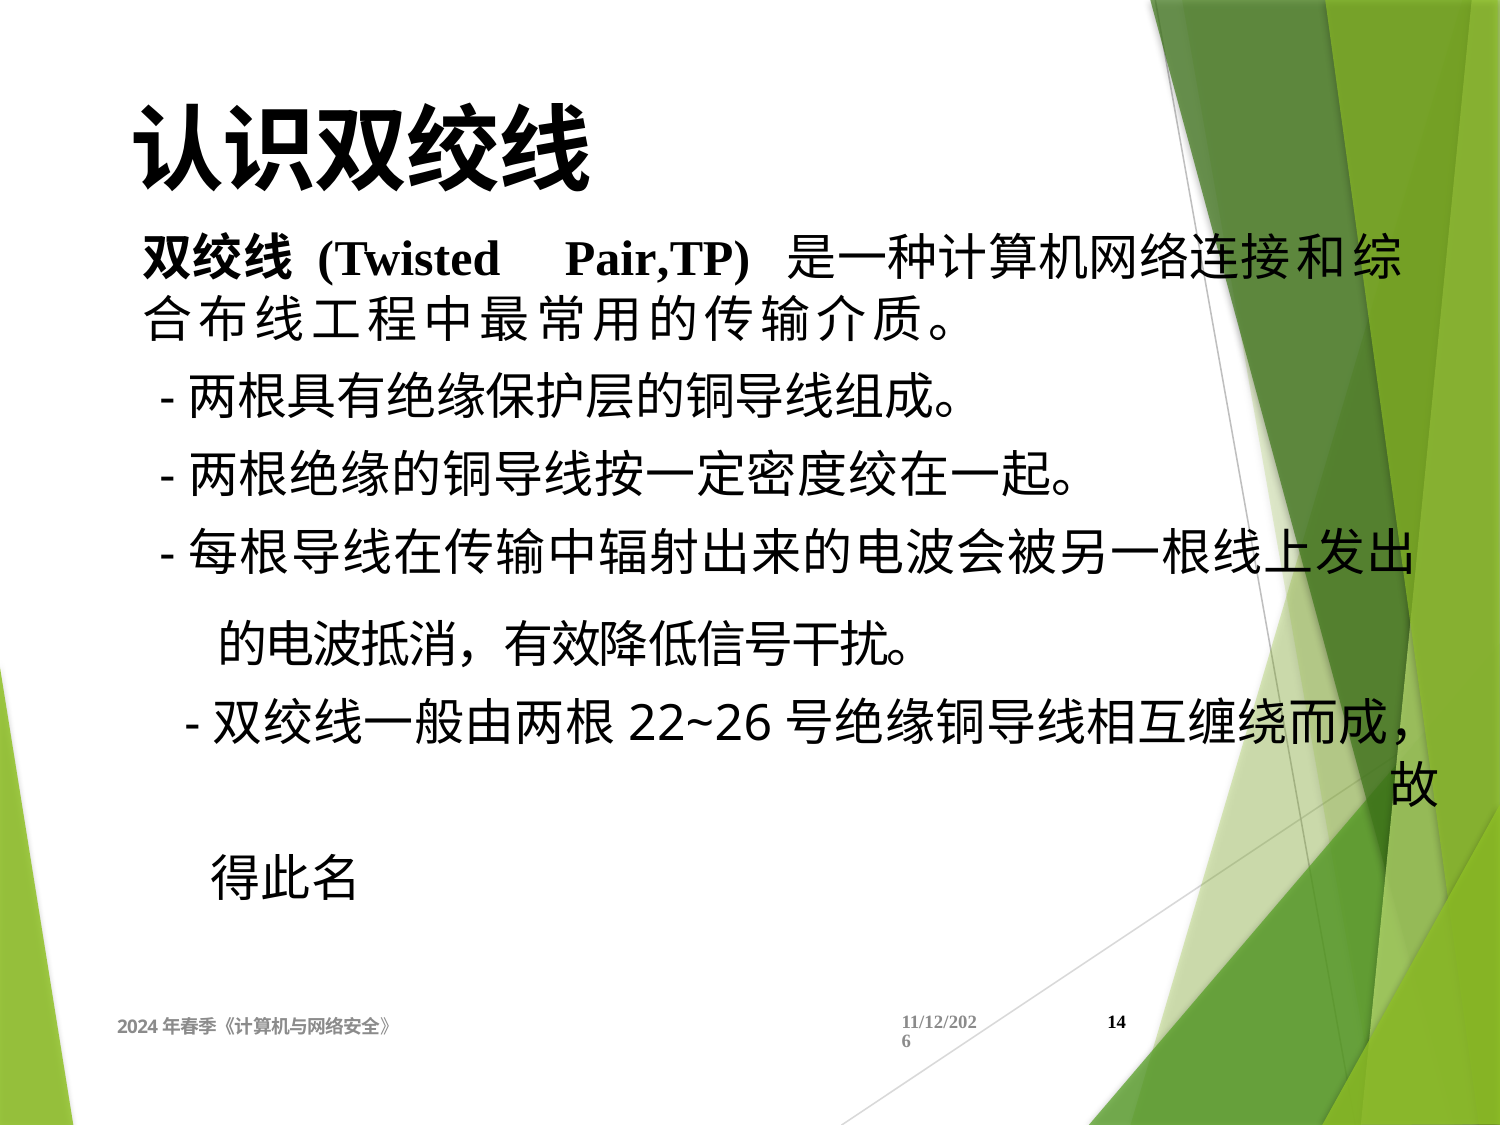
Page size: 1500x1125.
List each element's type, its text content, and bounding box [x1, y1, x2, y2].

footer 2024年春季《计算机与网络安全》 [99, 991, 859, 1051]
text_box 认识双绞线 双绞线 (Twisted Pair,TP) 是一种计算机网络连接和综合布线工程中最常用的传输介质。 -两根具有绝缘保护层的铜导线组成。 -两根绝缘的铜导线按一定密度绞在一起。 -每根导线在传输中辐射出来的电波会被另一根线上发出 的电波抵消，有效降低信号干扰。 -双绞线一般由两根22~26号绝缘铜导线相互缠绕而成， 故 得此名 [128, 94, 1440, 1109]
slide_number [886, 991, 999, 1051]
slide_number 14 [1057, 991, 1142, 1051]
